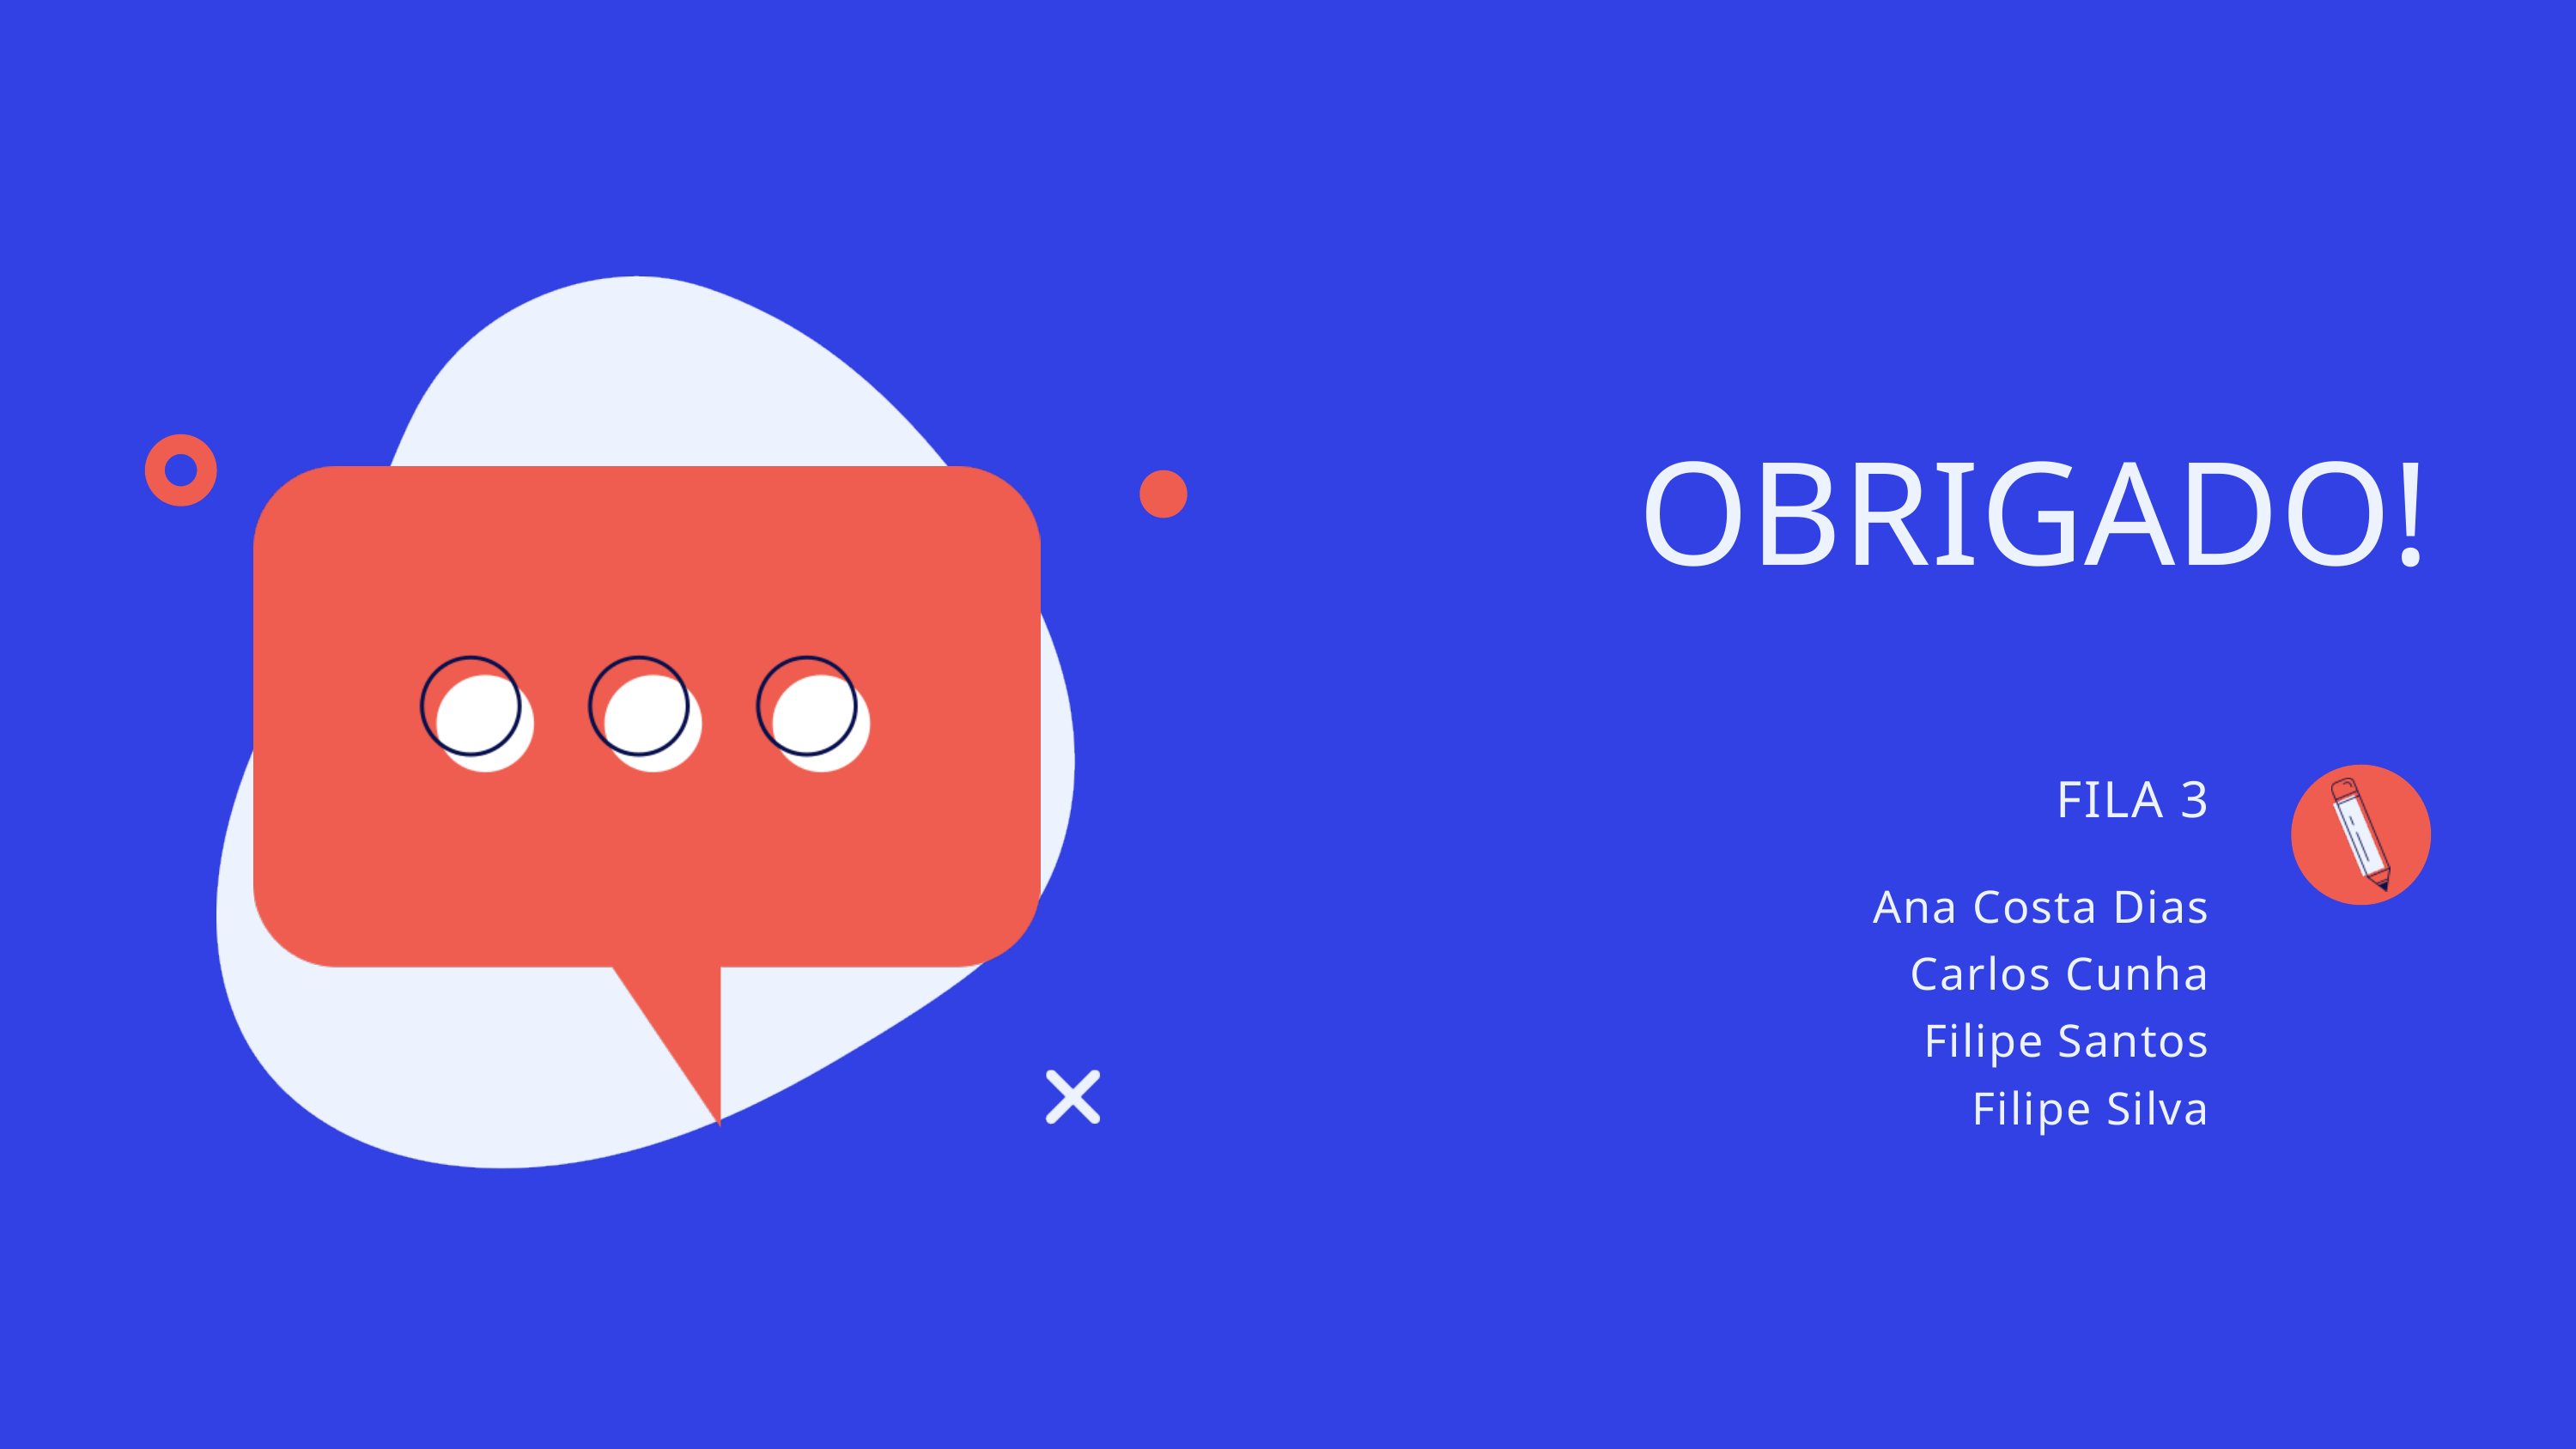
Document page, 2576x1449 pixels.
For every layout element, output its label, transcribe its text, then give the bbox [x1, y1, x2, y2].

picture [211, 274, 1106, 1174]
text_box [1139, 470, 1188, 518]
picture [2331, 778, 2391, 892]
text_box OBRIGADO! [1455, 414, 2432, 595]
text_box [2291, 764, 2432, 906]
text_box Ana Costa Dias Carlos Cunha Filipe Santos Filipe Silva [1496, 864, 2209, 1134]
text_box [144, 433, 217, 506]
text_box FILA 3 [1496, 753, 2209, 828]
